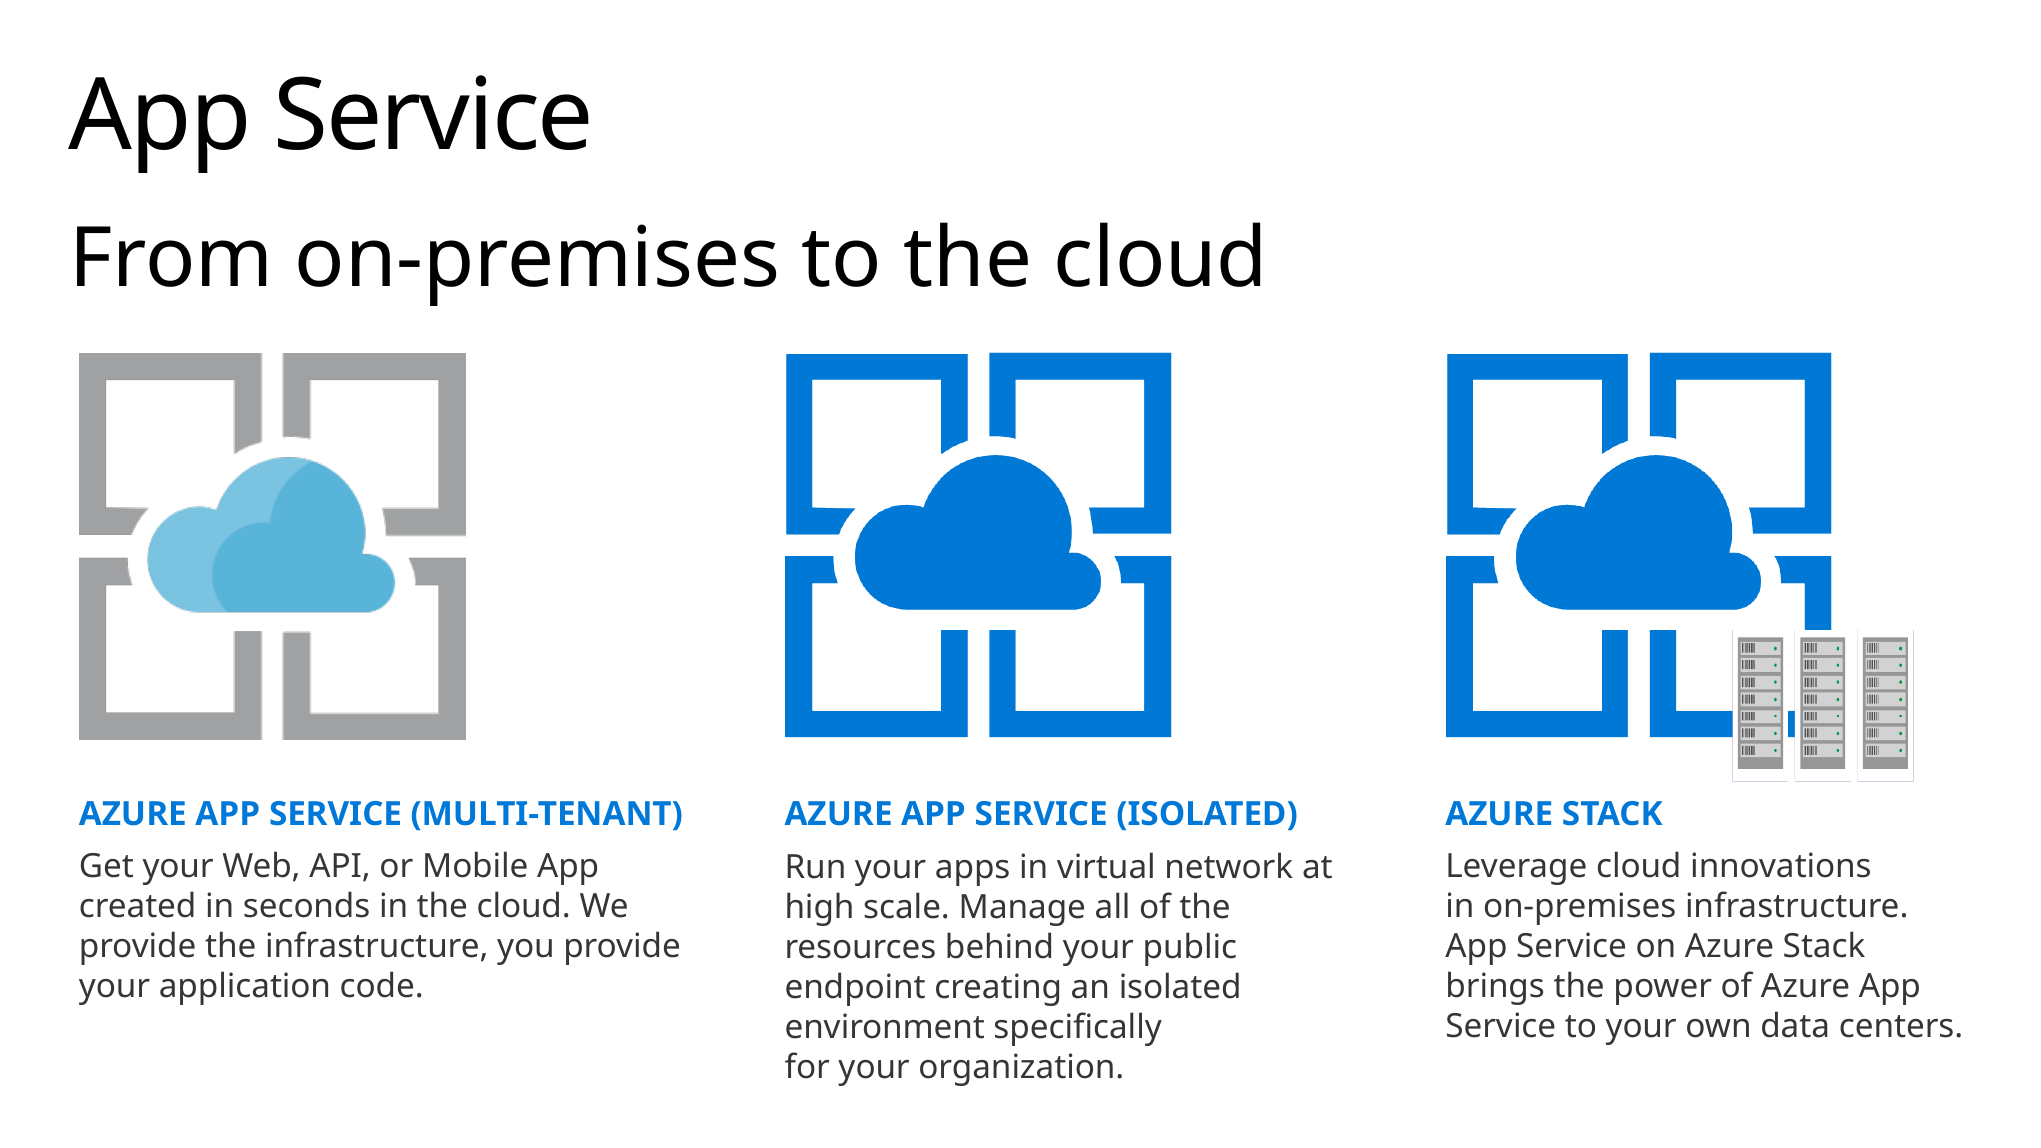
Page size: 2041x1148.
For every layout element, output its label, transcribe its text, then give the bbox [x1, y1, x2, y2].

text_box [1732, 629, 1914, 782]
picture [1445, 350, 1833, 738]
list From on-premises to the cloud [45, 199, 1995, 321]
picture [784, 350, 1172, 738]
title App Service [45, 48, 1996, 199]
text_box AZURE APP SERVICE (ISOLATED) Run your apps in virtual network at high scale. Manage all of the resources behind your public endpoint creating an isolated environment specifically for your organization. [784, 782, 1381, 1033]
text_box AZURE STACK Leverage cloud innovations in on-premises infrastructure. App Service on Azure Stack brings the power of Azure App Service to your own data centers. [1445, 777, 1995, 1028]
picture [78, 352, 466, 741]
text_box AZURE APP SERVICE (MULTI-TENANT) Get your Web, API, or Mobile App created in seconds in the cloud. We provide the infrastructure, you provide your application code. [79, 777, 707, 1028]
